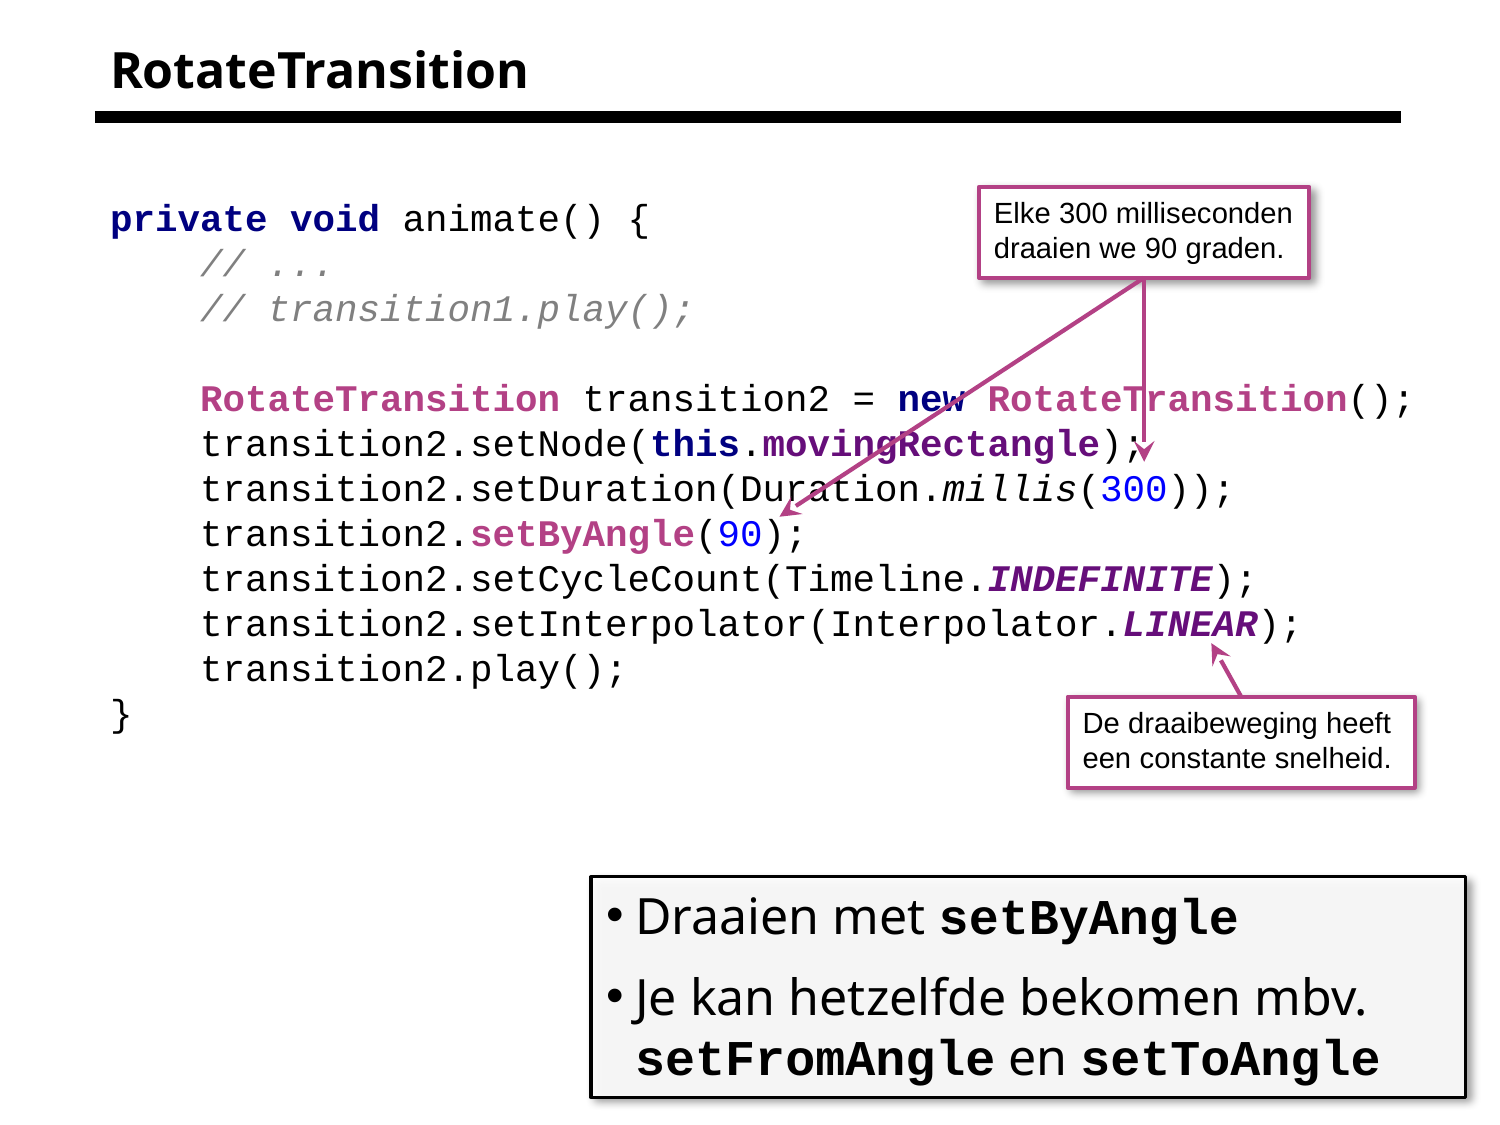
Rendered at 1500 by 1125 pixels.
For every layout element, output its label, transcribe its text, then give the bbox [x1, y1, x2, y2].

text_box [779, 277, 1145, 517]
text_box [1211, 642, 1242, 698]
text_box Draaien met setByAngle Je kan hetzelfde bekomen mbv. setFromAngle en setToAngle [591, 876, 1466, 1098]
text_box Elke 300 milliseconden draaien we 90 graden. [979, 186, 1310, 278]
text_box De draaibeweging heeft een constante snelheid. [1067, 696, 1415, 788]
title RotateTransition [94, 20, 1402, 117]
list private void animate() { // ... // transition1.play(); RotateTransition transition2 = new RotateTransition(); transition2.setNode(this.movingRectangle); transition2.setDuration(Duration.millis(300)); transition2.setByAngle(90); transition2.setCycleCount(Timeline.INDEFINITE); transition2.setInterpolator(Interpolator.LINEAR); transition2.play(); } [94, 186, 1433, 754]
